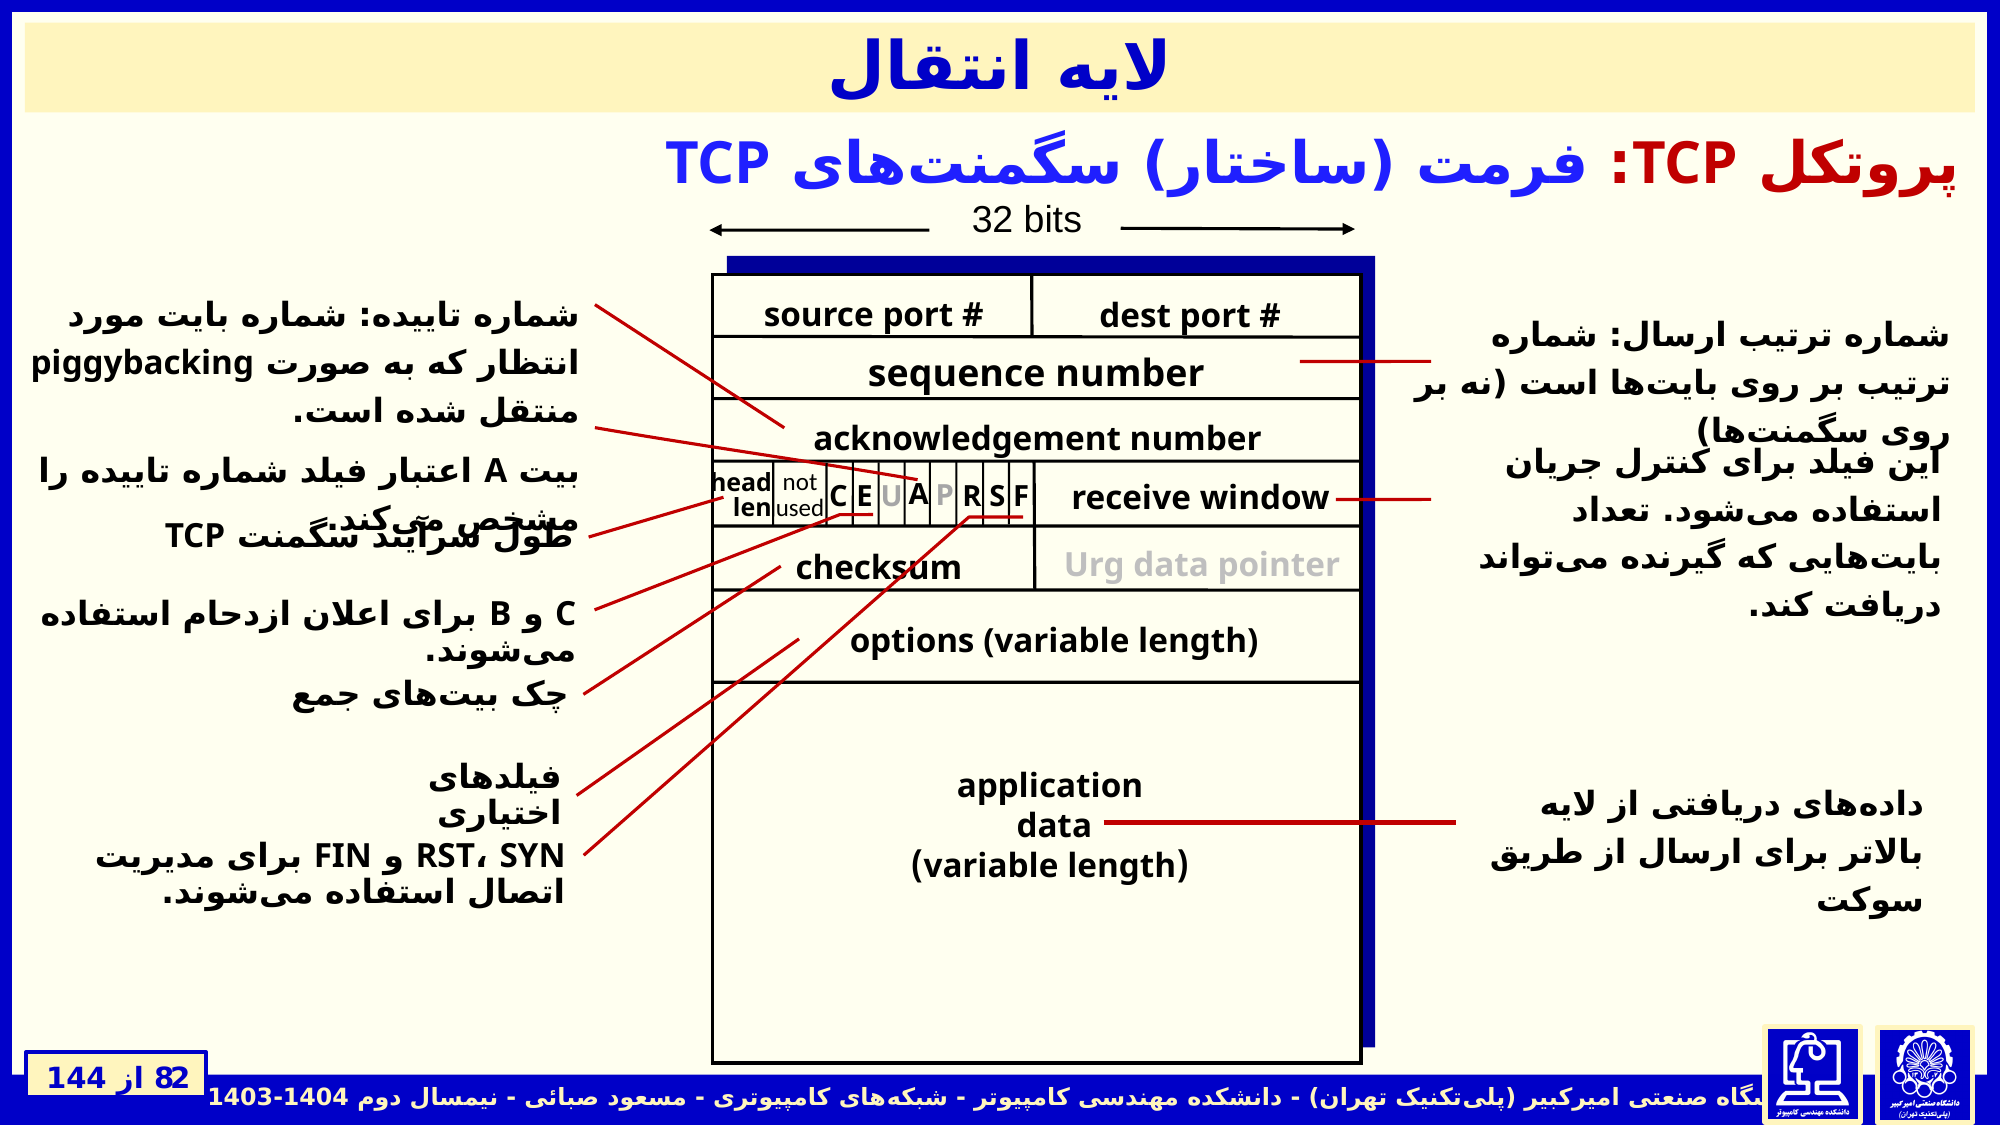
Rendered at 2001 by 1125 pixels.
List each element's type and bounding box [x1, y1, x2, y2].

text_box [10, 469, 889, 643]
text_box [0, 0, 2000, 1125]
text_box [709, 187, 1355, 249]
text_box [1341, 424, 1958, 586]
text_box [4, 277, 1341, 519]
text_box [889, 469, 1348, 592]
text_box [49, 463, 786, 469]
text_box [1045, 756, 1939, 894]
text_box [1341, 297, 1966, 410]
text_box [1045, 611, 1274, 805]
text_box [19, 592, 1045, 921]
